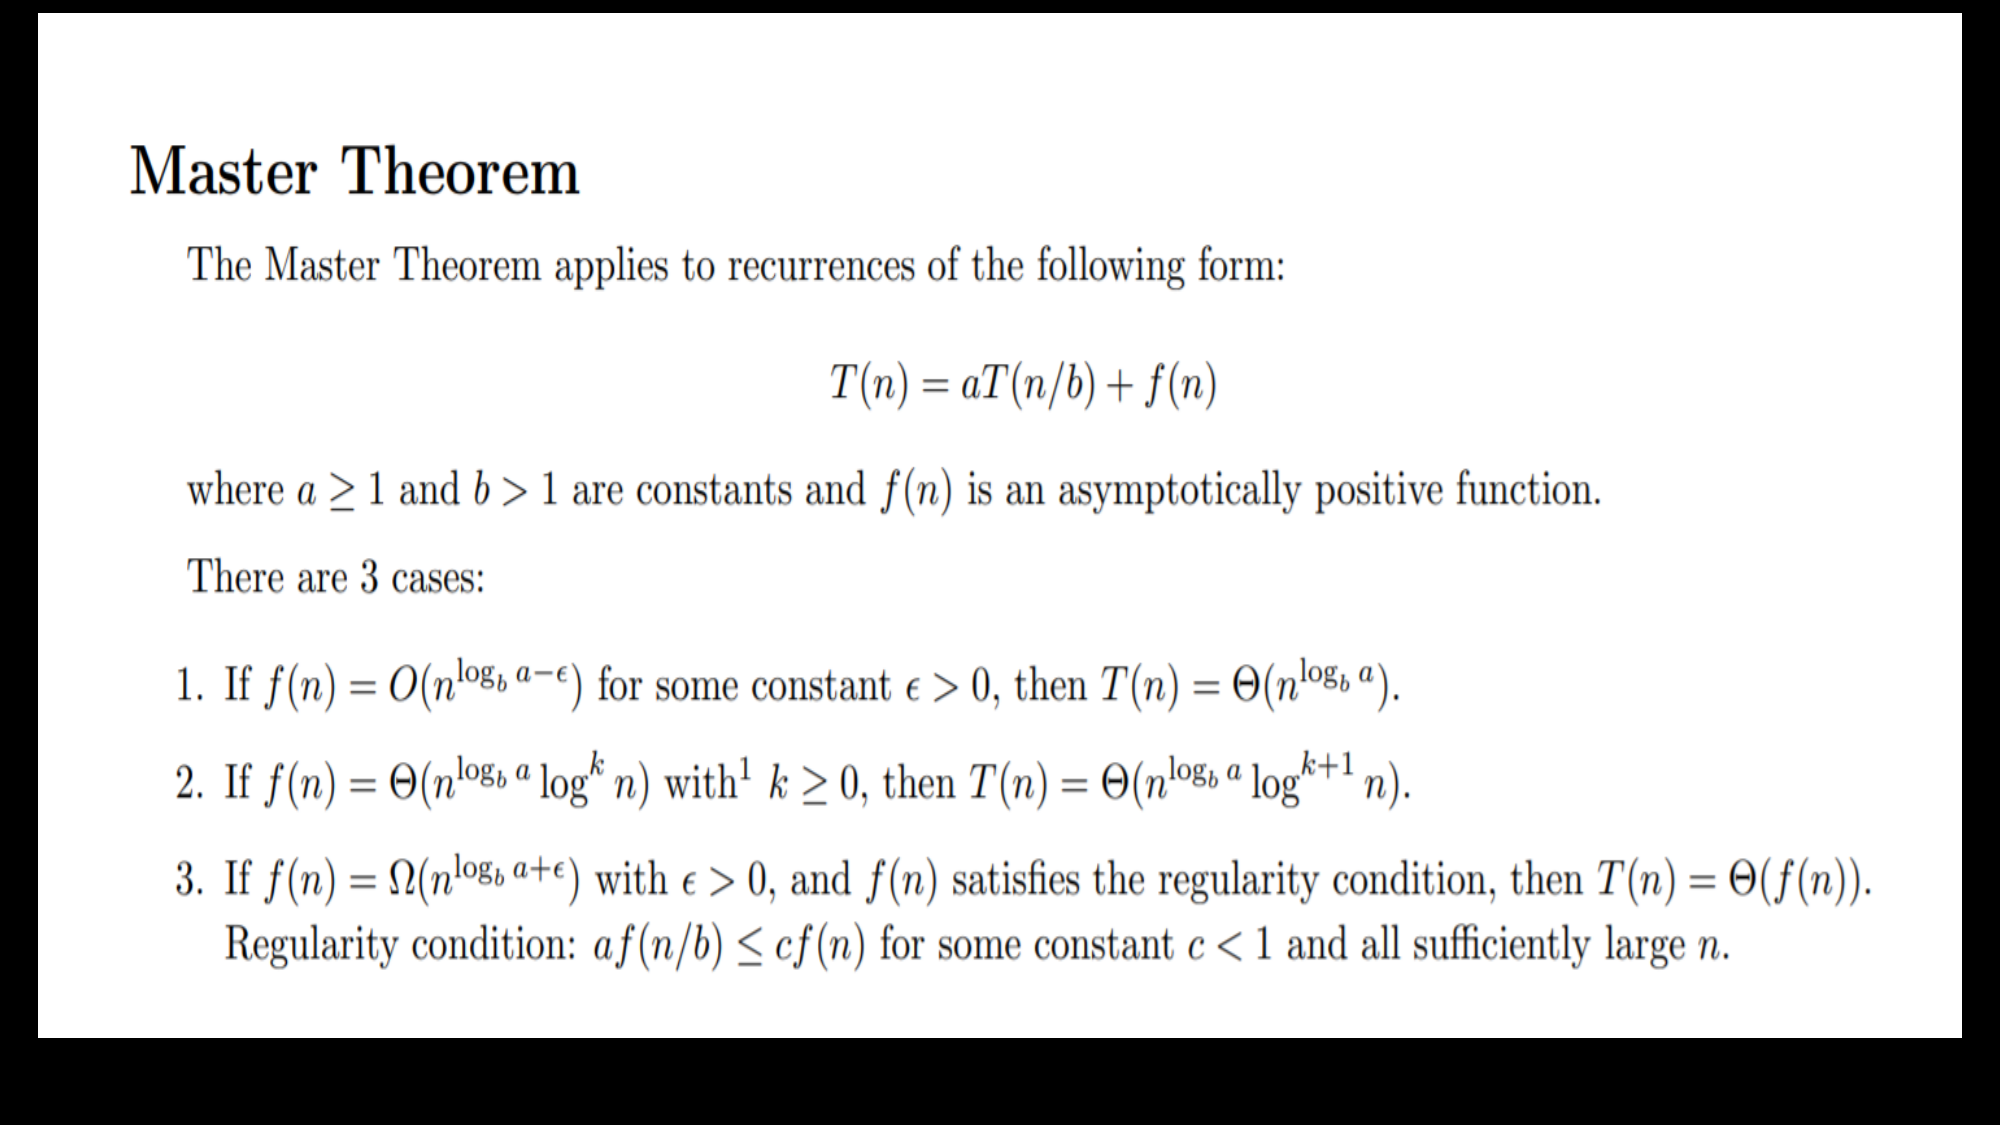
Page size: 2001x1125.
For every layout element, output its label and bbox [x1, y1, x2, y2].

list [38, 13, 1962, 1038]
